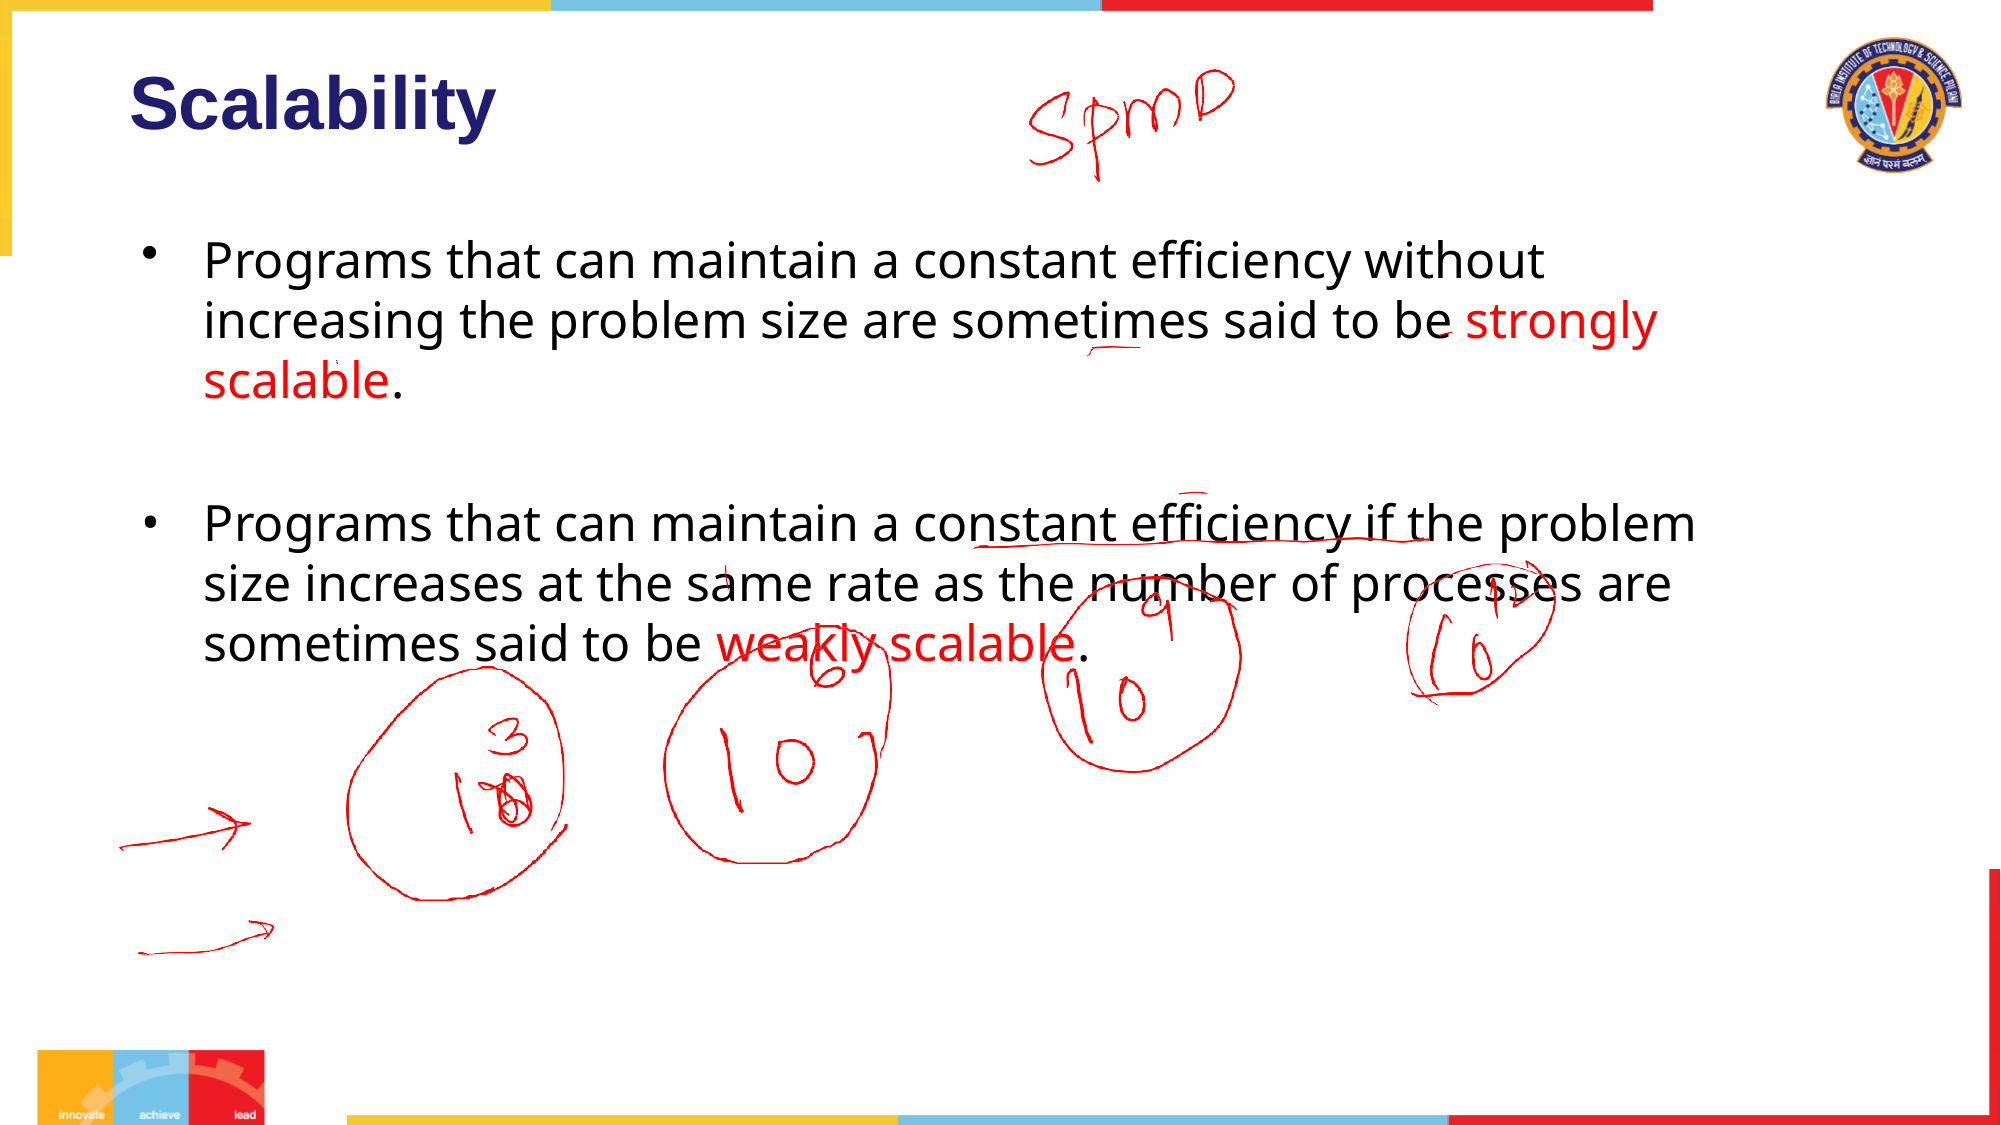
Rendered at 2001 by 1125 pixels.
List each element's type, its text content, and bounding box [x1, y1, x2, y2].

title Scalability [127, 21, 1873, 243]
picture [1029, 88, 1181, 183]
text_box [1178, 491, 1208, 495]
picture [1405, 560, 1556, 707]
picture [1194, 68, 1236, 121]
picture [1040, 576, 1243, 773]
picture [0, 0, 1653, 256]
picture [37, 1049, 265, 1125]
picture [137, 920, 275, 955]
picture [1873, 37, 1962, 174]
text_box Programs that can maintain a constant efficiency without increasing the problem size are sometimes said to be strongly scalable. Programs that can maintain a constant efficiency if the problem size increases at the same rate as the number of processes are sometimes said to be weakly scalable. [139, 226, 1783, 672]
picture [119, 806, 252, 851]
picture [347, 869, 2000, 1125]
picture [346, 666, 568, 901]
picture [949, 537, 1432, 550]
picture [663, 625, 893, 864]
picture [1086, 346, 1142, 356]
